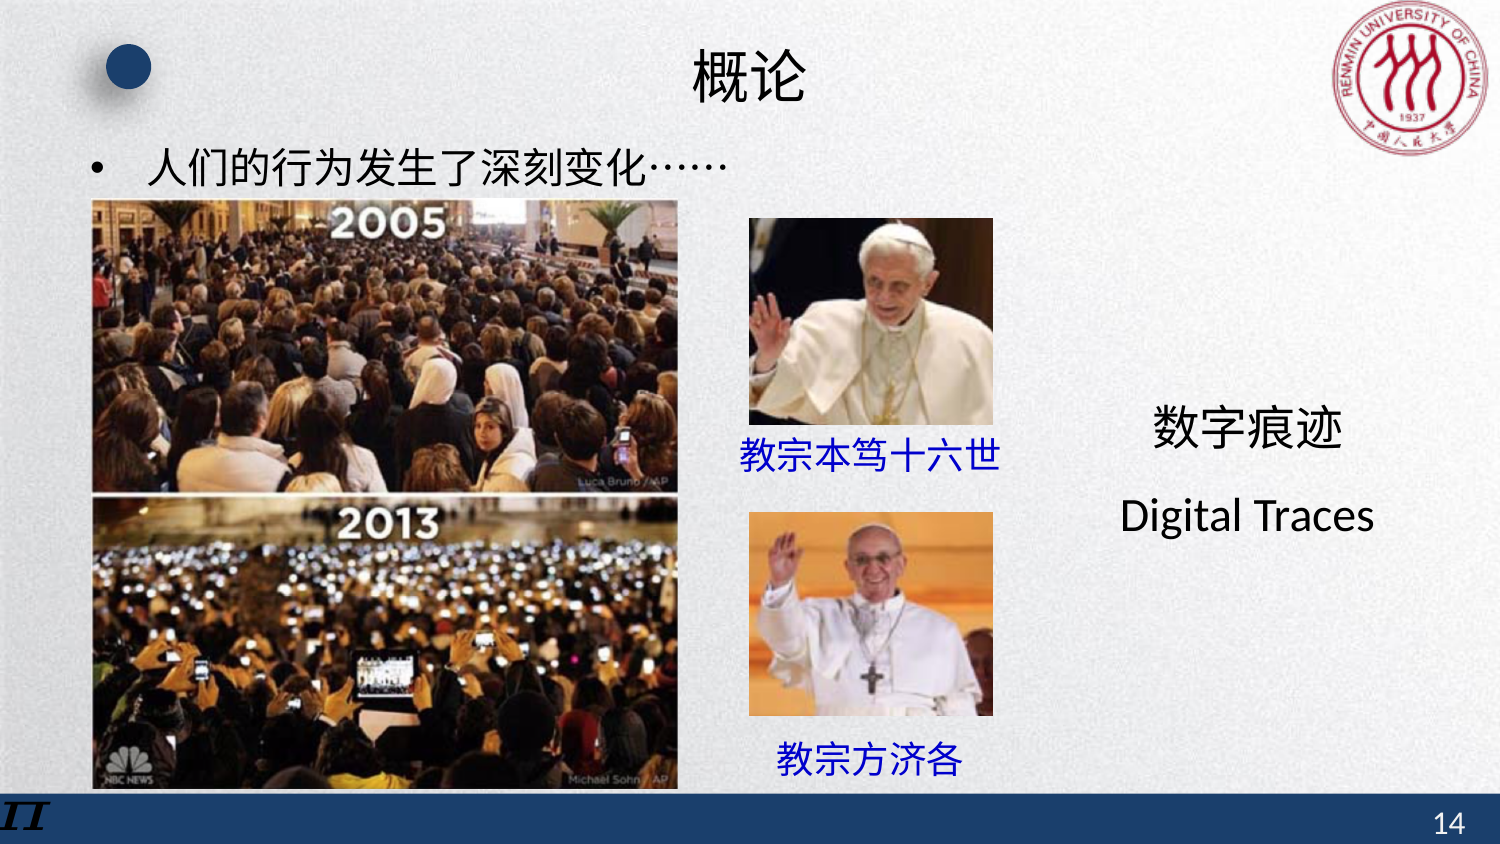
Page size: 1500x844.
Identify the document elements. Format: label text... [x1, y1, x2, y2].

text_box 教宗方济各 [684, 728, 1064, 789]
text_box 数字痕迹 Digital Traces [1018, 361, 1477, 549]
list 人们的行为发生了深刻变化…… [75, 134, 1425, 781]
picture [0, 0, 1500, 793]
title 概论 [75, 33, 1425, 116]
text_box 教宗本笃十六世 [684, 424, 1018, 485]
